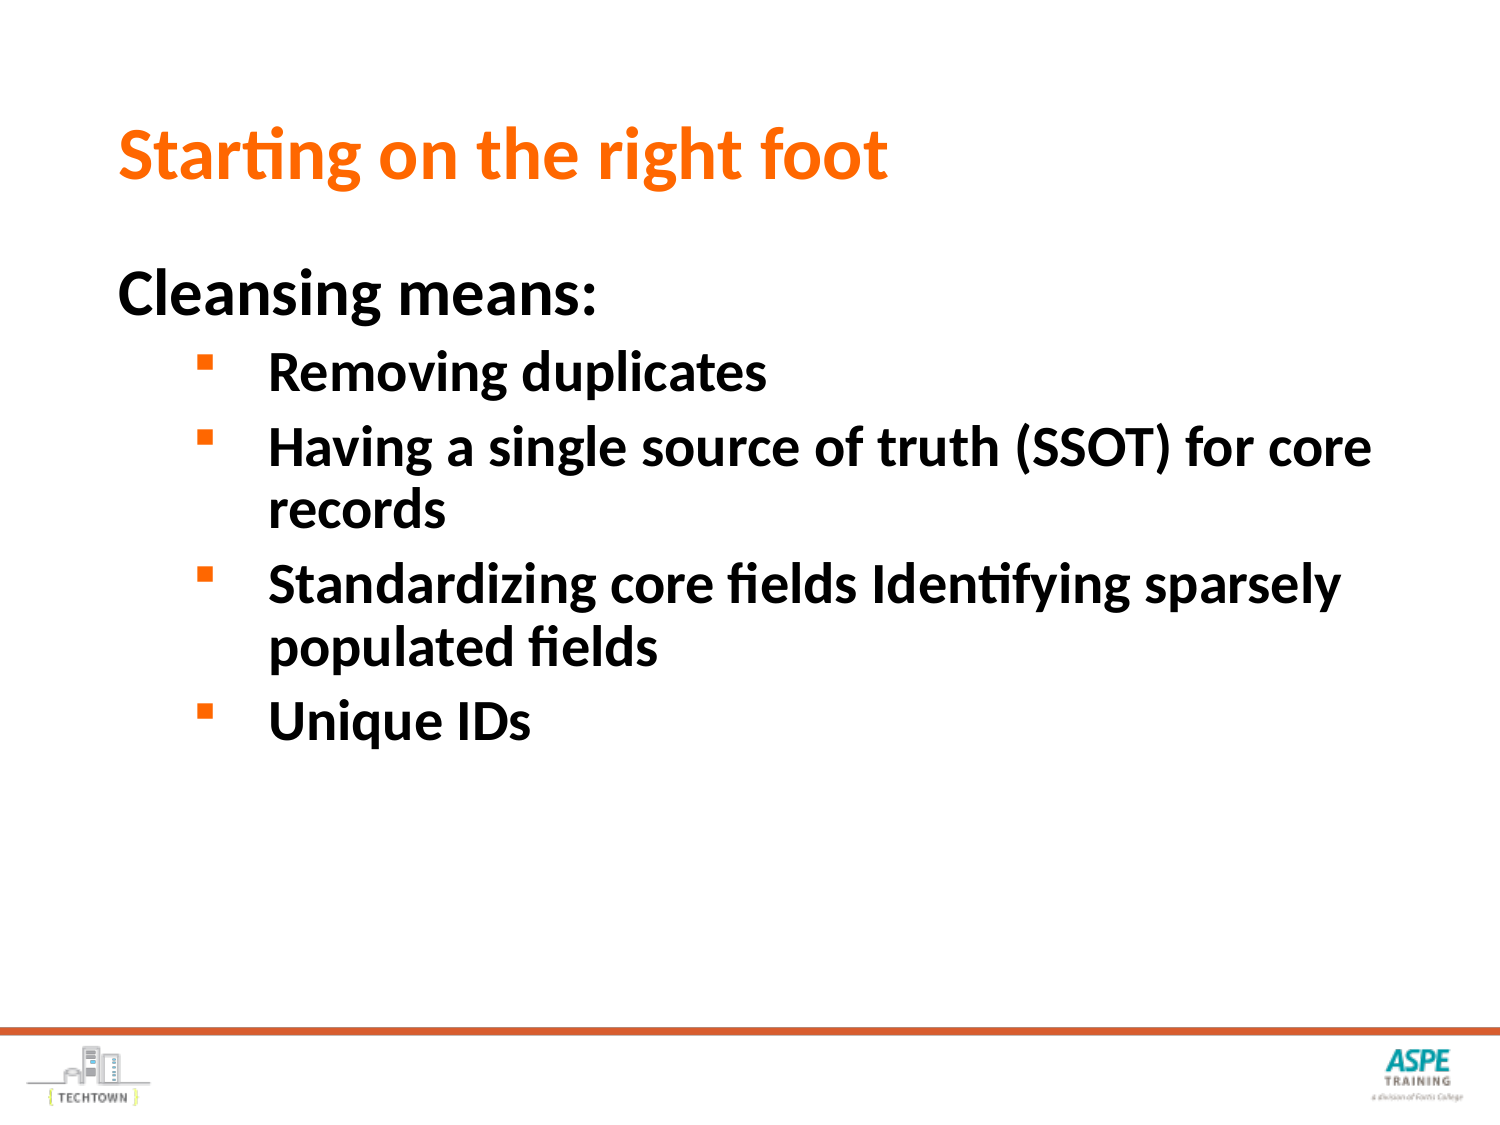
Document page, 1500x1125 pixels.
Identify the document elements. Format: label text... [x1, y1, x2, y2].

list Cleansing means: Removing duplicates Having a single source of truth (SSOT) for core records Standardizing core fields Identifying sparsely populated fields Unique IDs [103, 249, 1397, 1014]
title Starting on the right foot [103, 59, 1397, 249]
